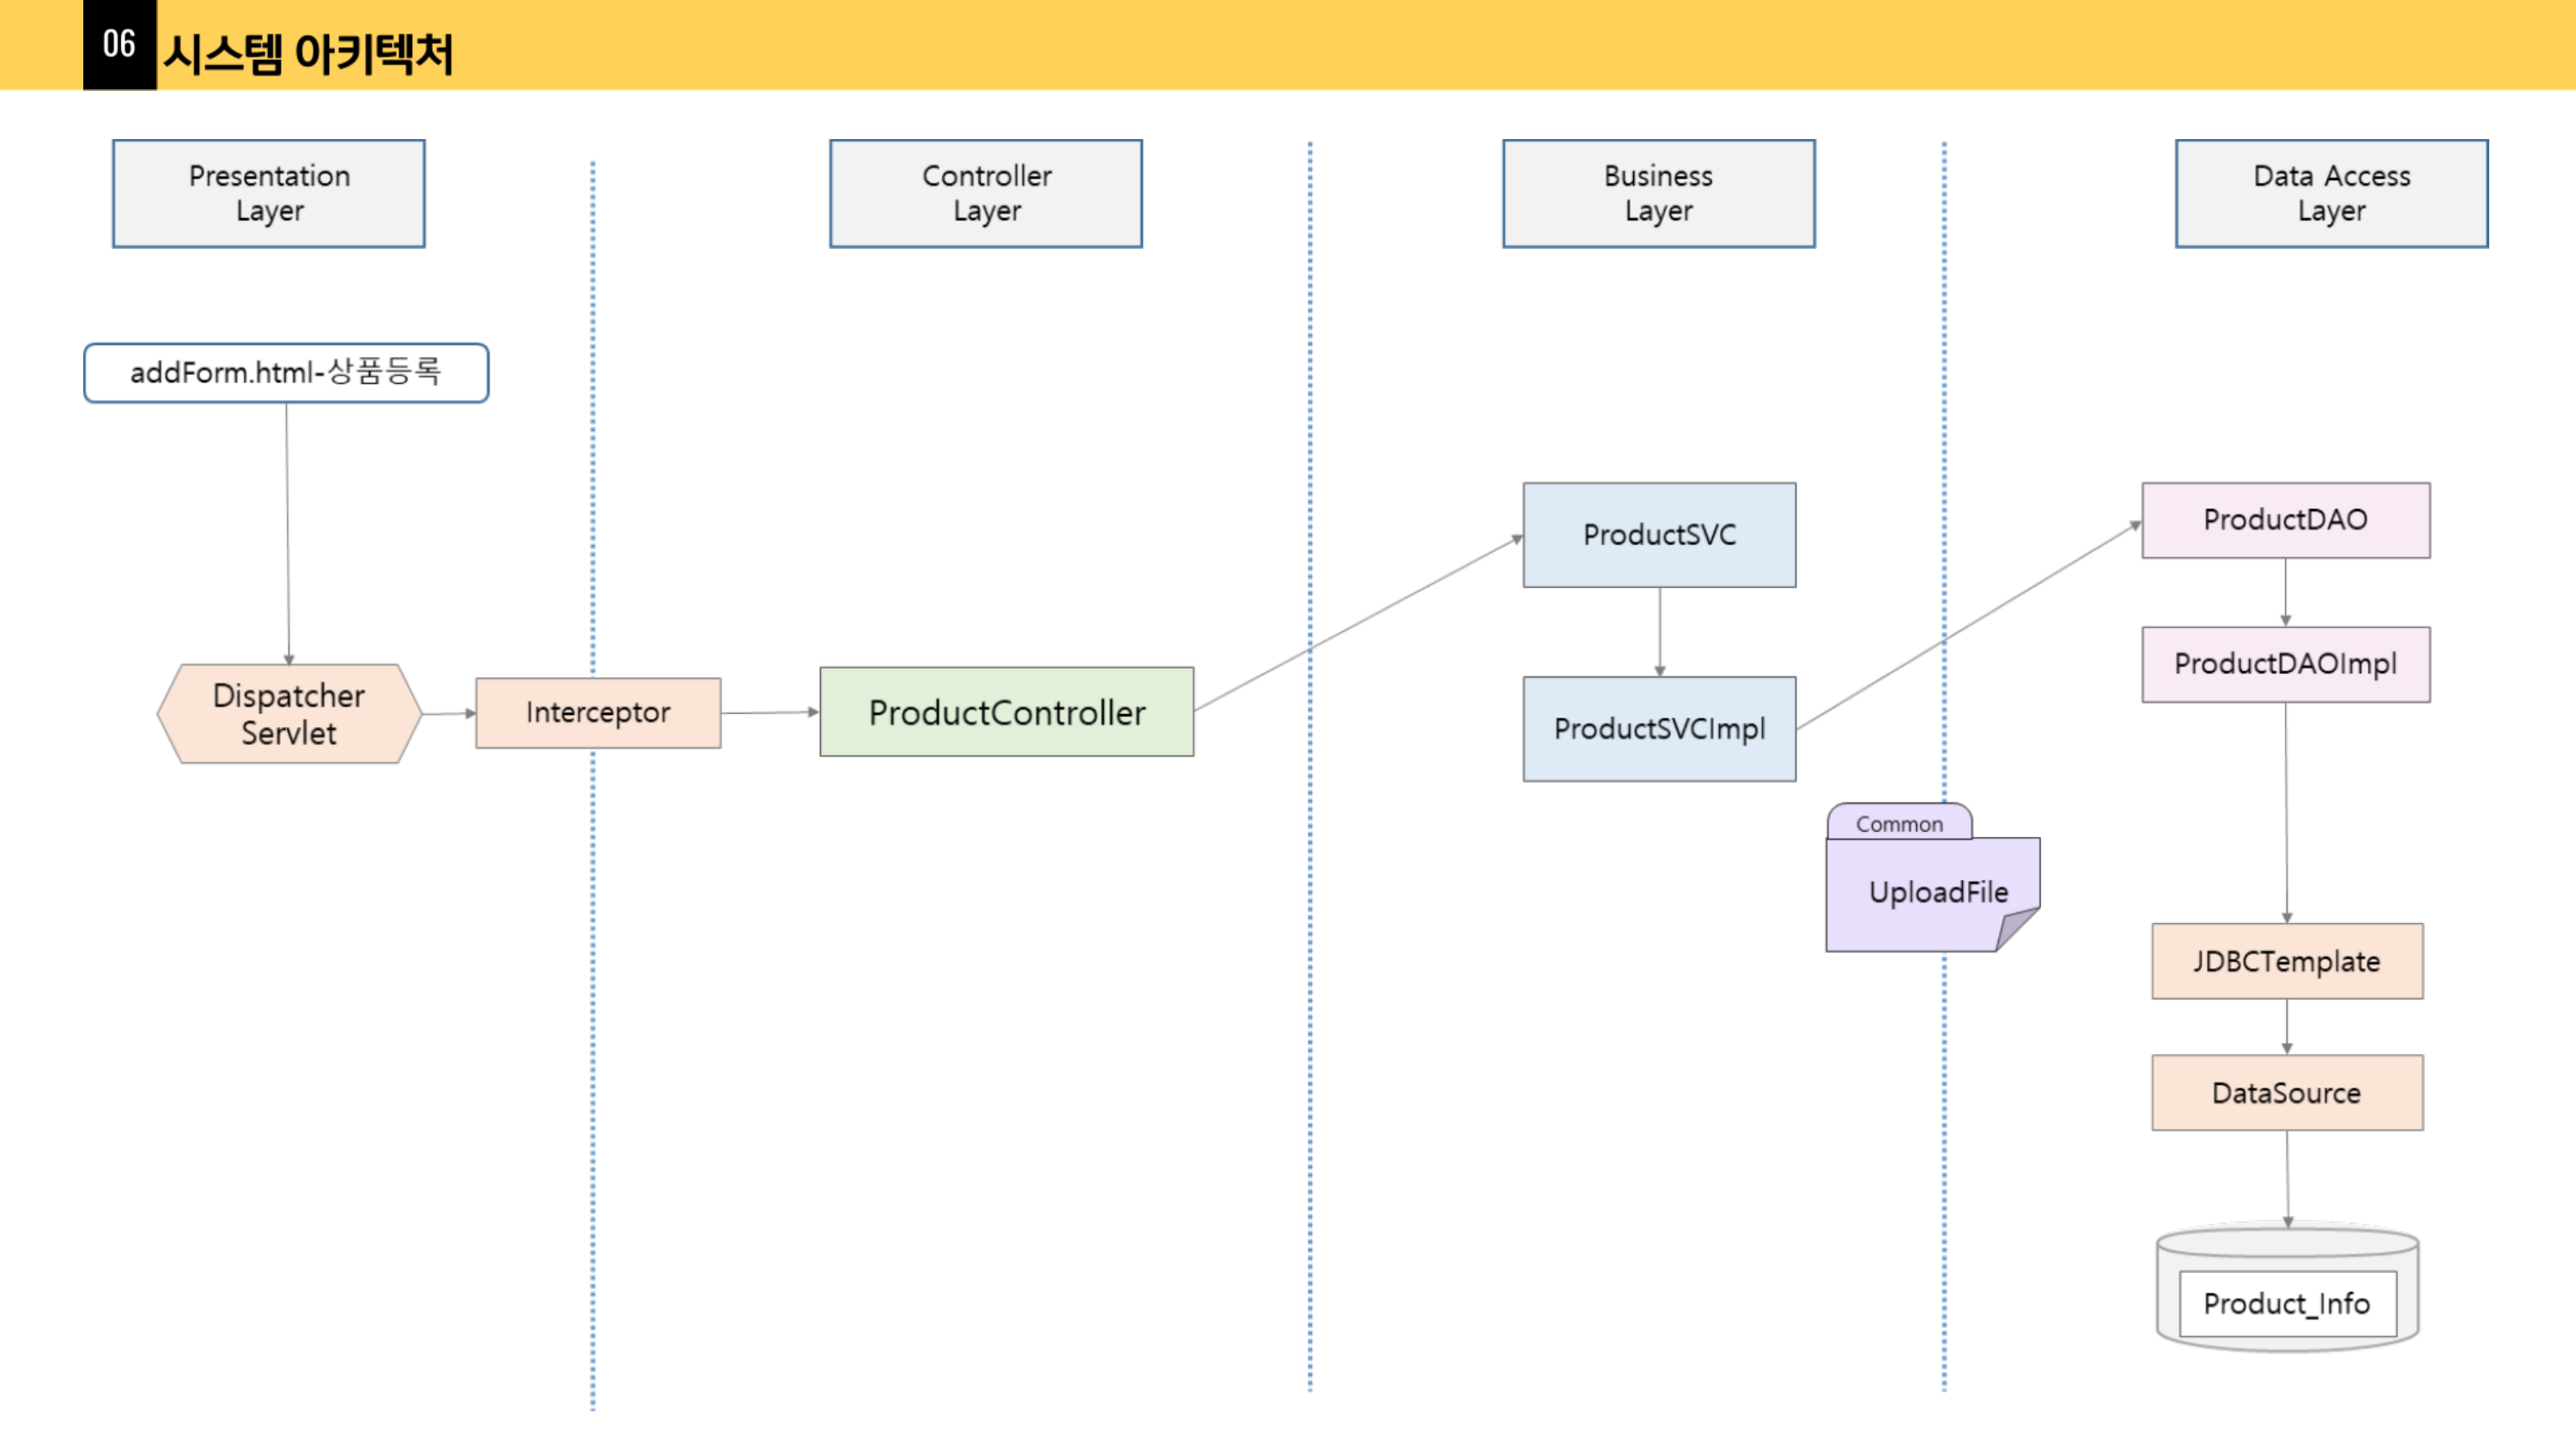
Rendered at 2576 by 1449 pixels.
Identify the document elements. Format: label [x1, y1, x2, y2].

text_box [83, 0, 159, 91]
text_box [0, 0, 82, 91]
text_box [161, 0, 2576, 91]
picture [155, 18, 479, 100]
text_box [83, 138, 2489, 1414]
picture [52, 15, 152, 85]
